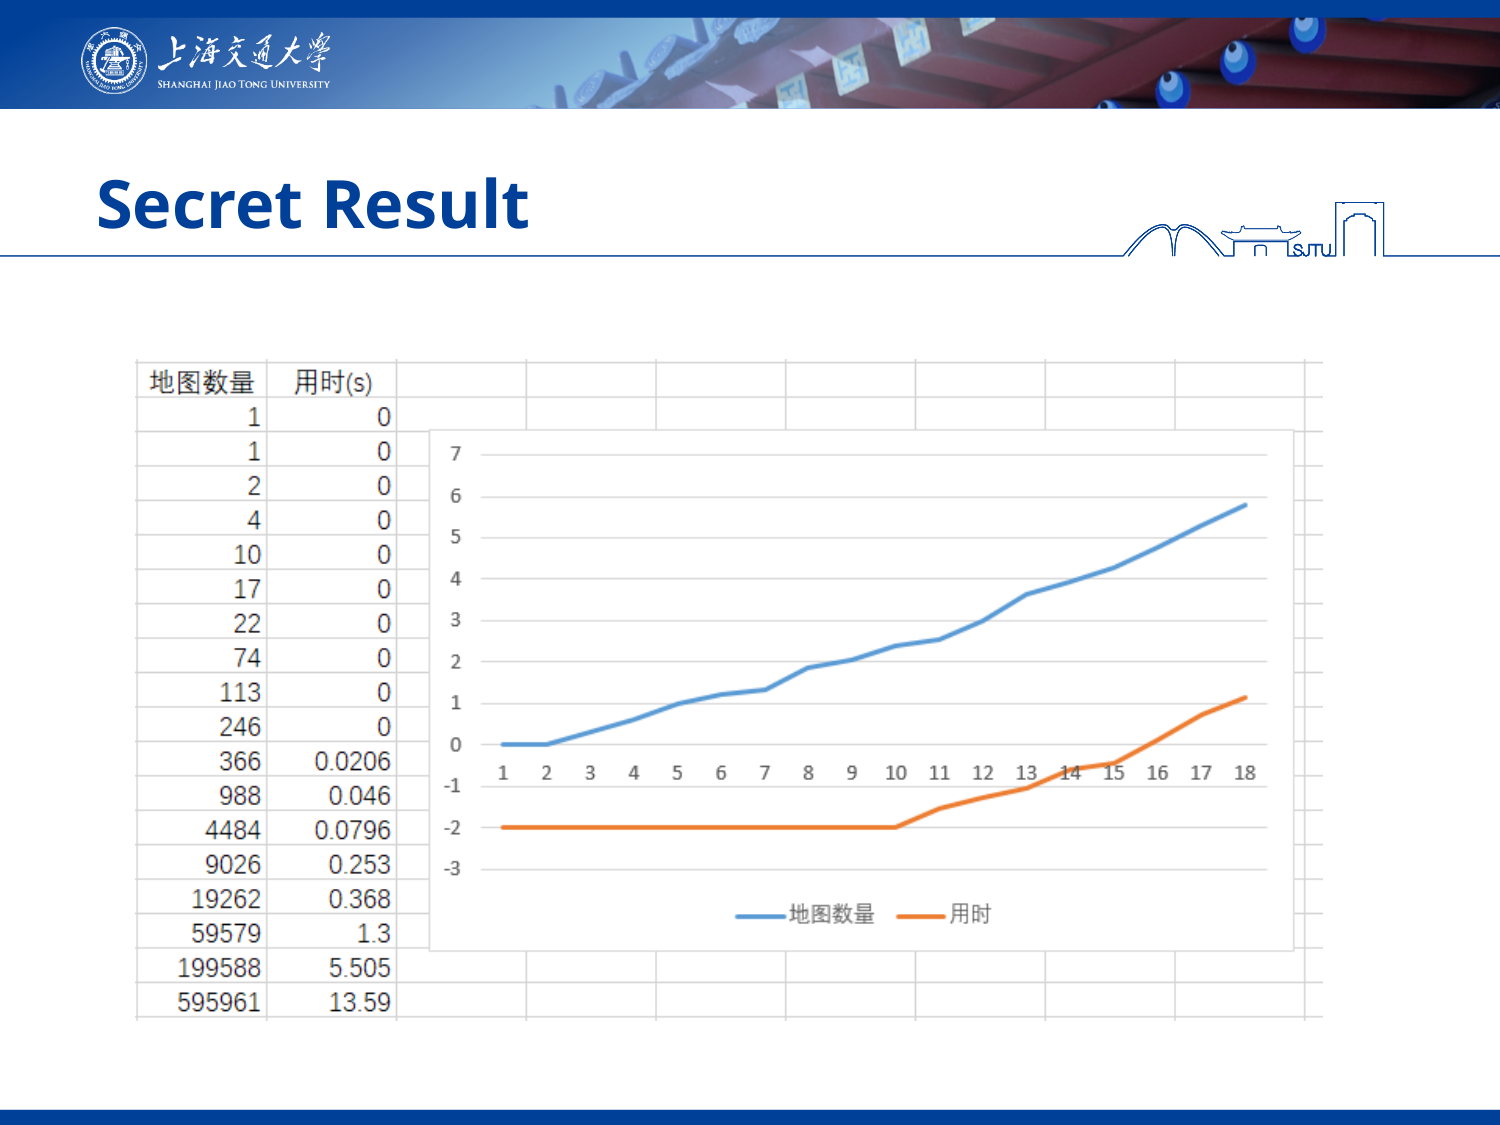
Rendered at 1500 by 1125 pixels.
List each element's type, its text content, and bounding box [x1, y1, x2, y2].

picture [135, 359, 1323, 1021]
title Secret Result [81, 159, 1455, 254]
picture [0, 18, 1500, 109]
